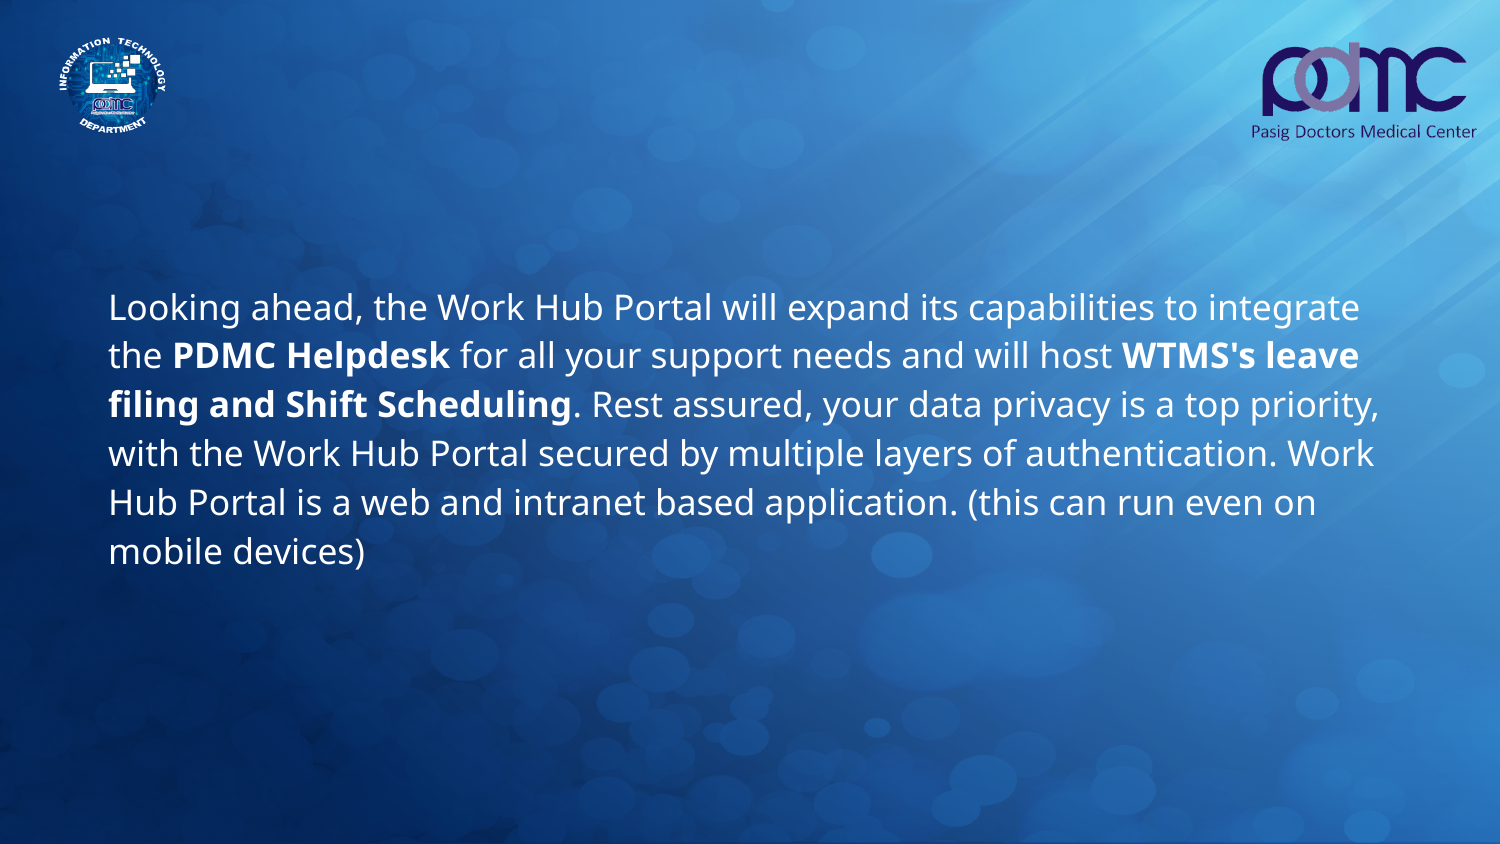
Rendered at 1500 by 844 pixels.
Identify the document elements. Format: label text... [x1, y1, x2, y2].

text_box Looking ahead, the Work Hub Portal will expand its capabilities to integrate the PDMC Helpdesk for all your support needs and will host WTMS's leave filing and Shift Scheduling. Rest assured, your data privacy is a top priority, with the Work Hub Portal secured by multiple layers of authentication. Work Hub Portal is a web and intranet based application. (this can run even on mobile devices) [93, 263, 1432, 698]
picture [0, 0, 1500, 844]
